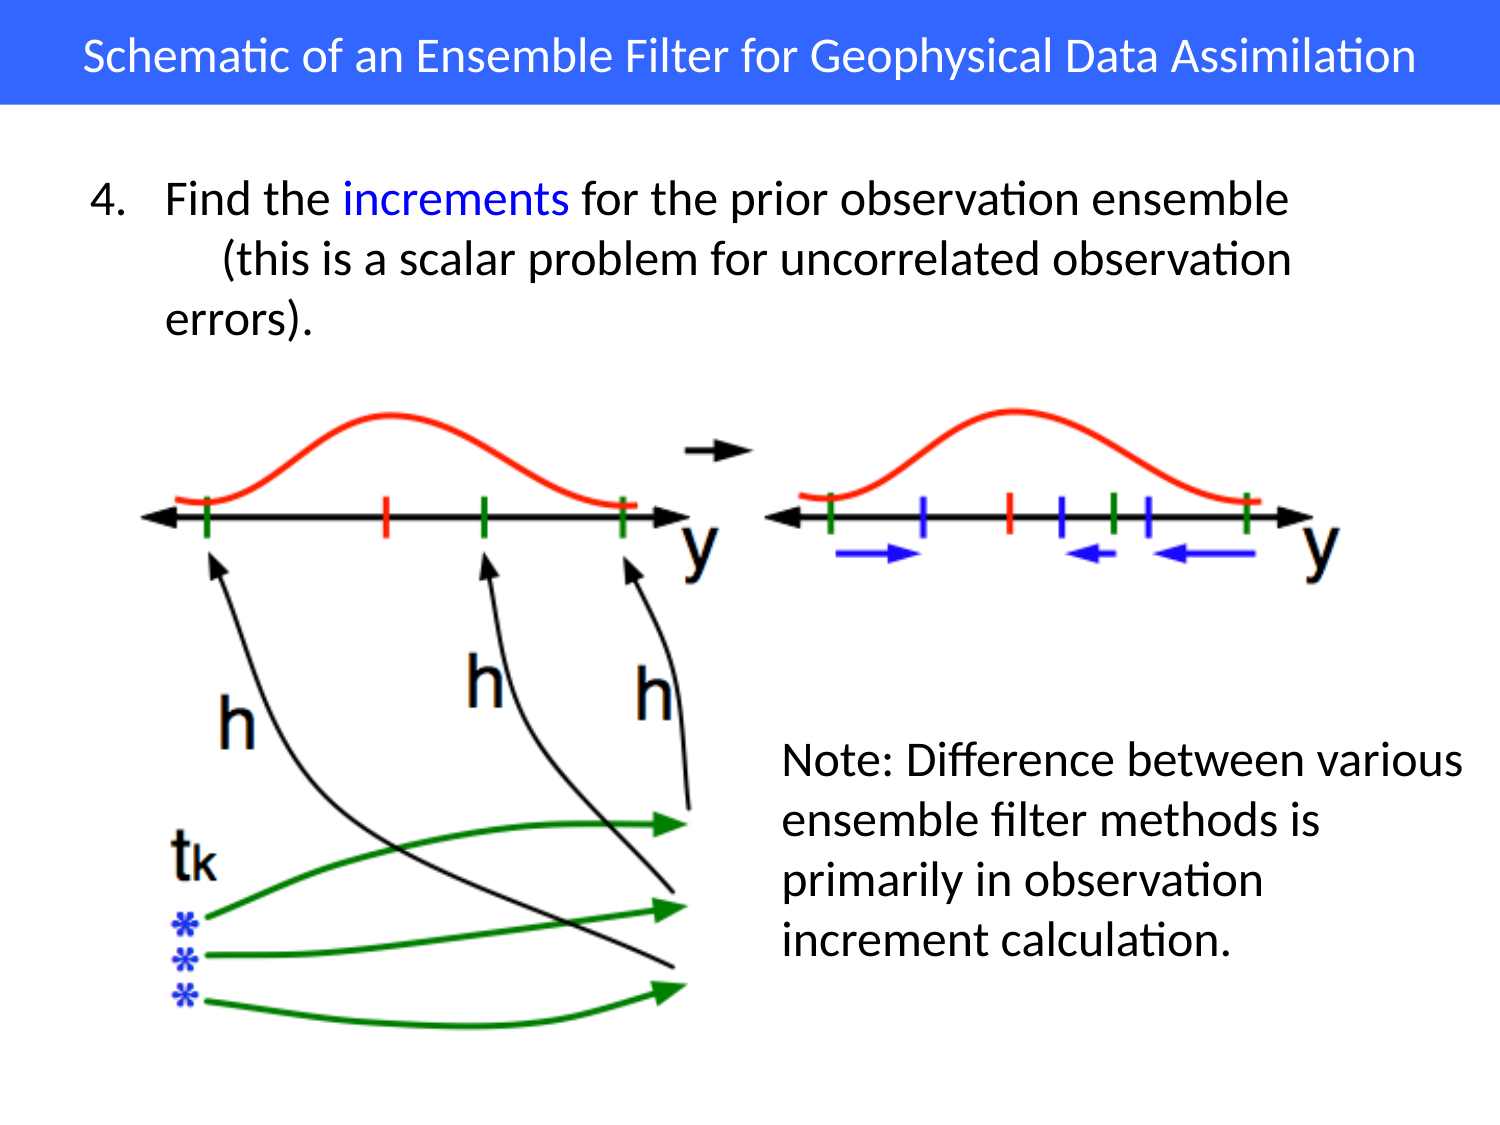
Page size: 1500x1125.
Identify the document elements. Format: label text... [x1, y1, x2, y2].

text_box Find the increments for the prior observation ensemble (this is a scalar problem for uncorrelated observation errors). [74, 158, 1444, 353]
picture [67, 336, 1427, 1096]
title Schematic of an Ensemble Filter for Geophysical Data Assimilation [0, 0, 1500, 105]
text_box Note: Difference between various ensemble filter methods is primarily in observation increment calculation. [1432, 719, 1480, 974]
